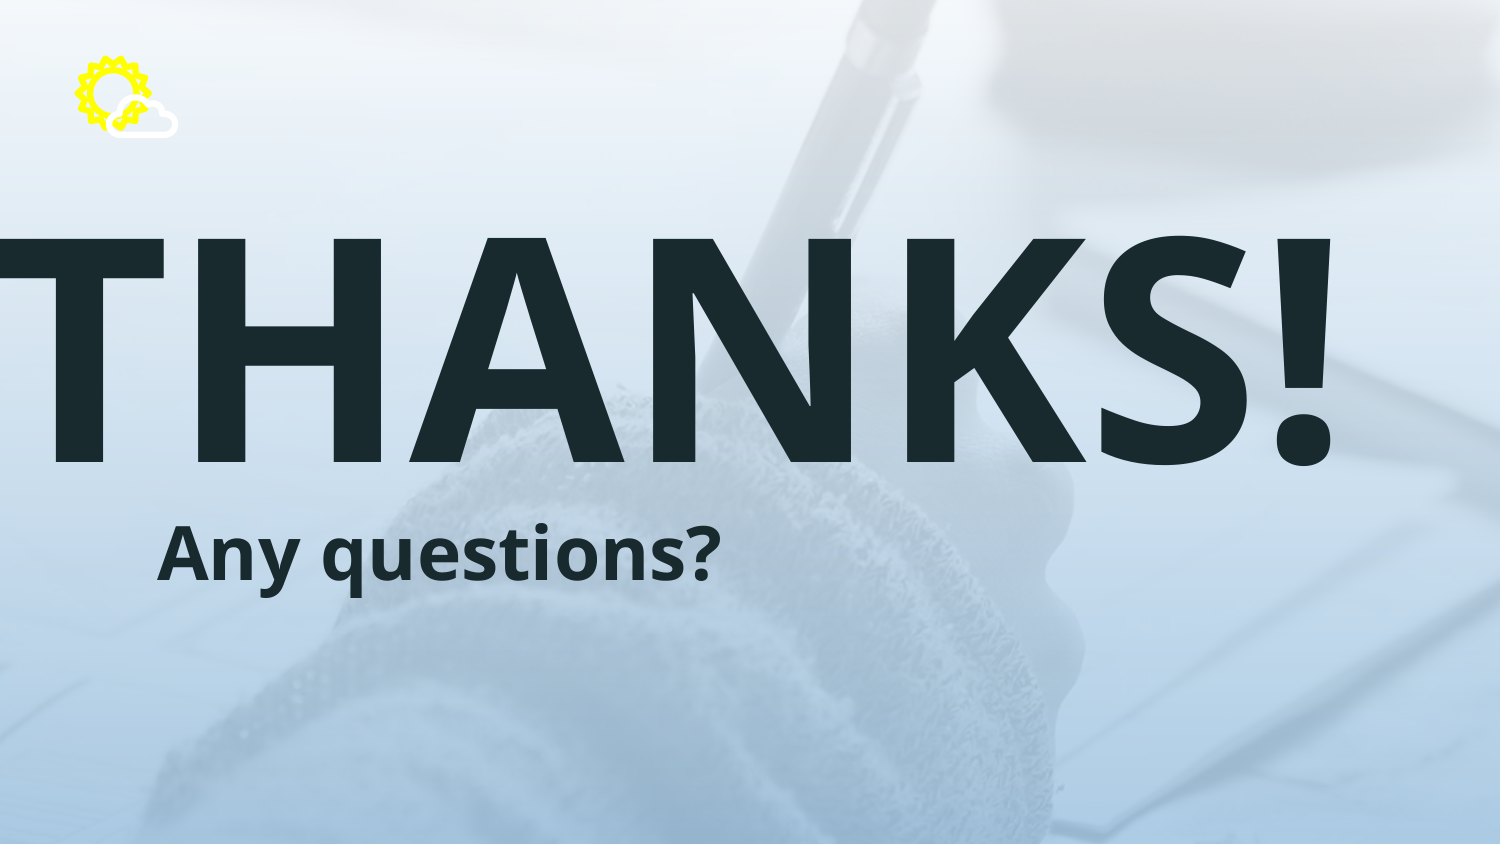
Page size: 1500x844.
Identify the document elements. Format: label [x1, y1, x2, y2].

picture [0, 0, 1500, 844]
text_box [77, 58, 150, 129]
